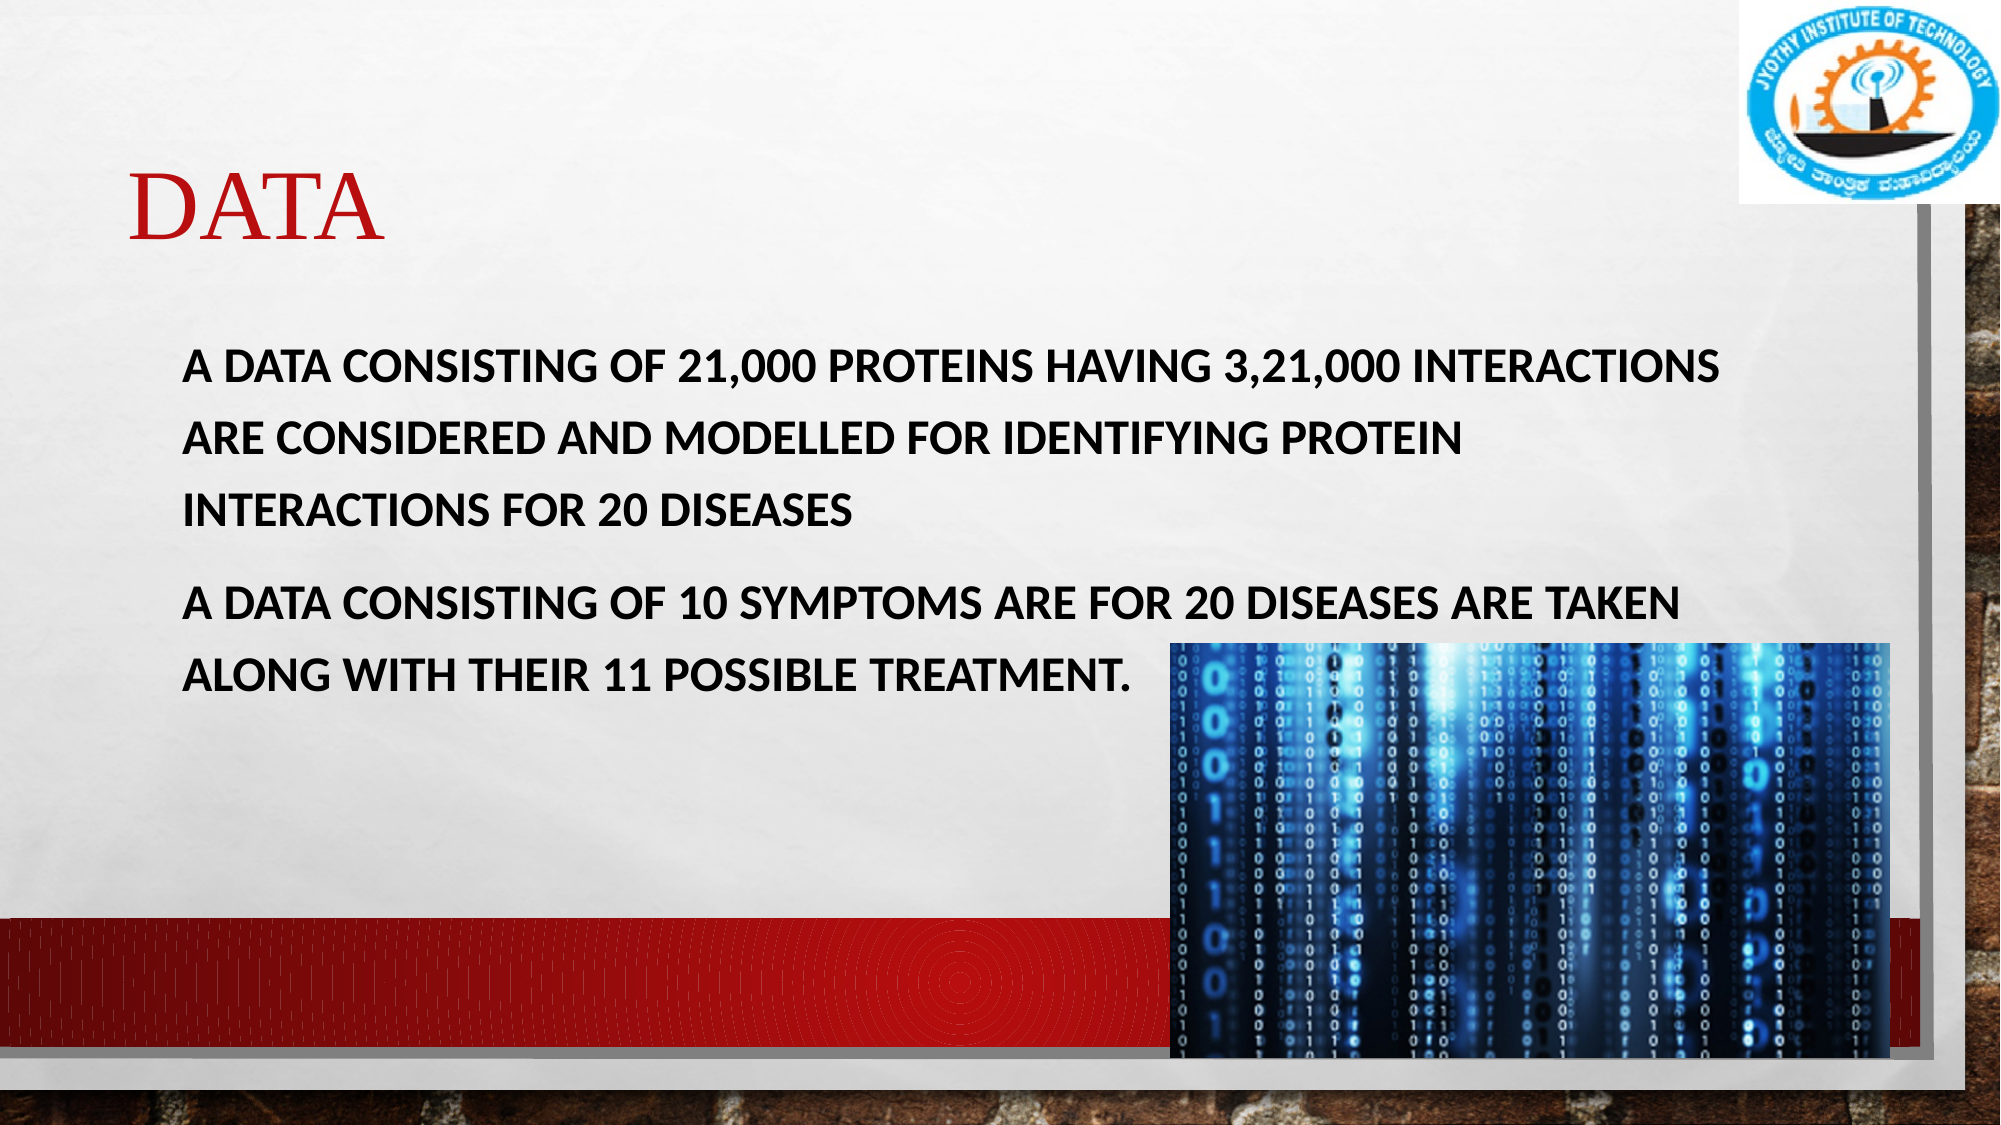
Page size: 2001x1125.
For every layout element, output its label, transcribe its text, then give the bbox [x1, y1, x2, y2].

title Data [112, 112, 1818, 302]
picture [0, 0, 2000, 1125]
picture [1169, 642, 1890, 1058]
list A data consisting of 21,000 proteins having 3,21,000 interactions are considered and modelled for identifying protein interactions for 20 diseases A Data consisting of 10 symptoms are for 20 diseases are taken along with their 11 possible treatment. [167, 377, 1763, 716]
